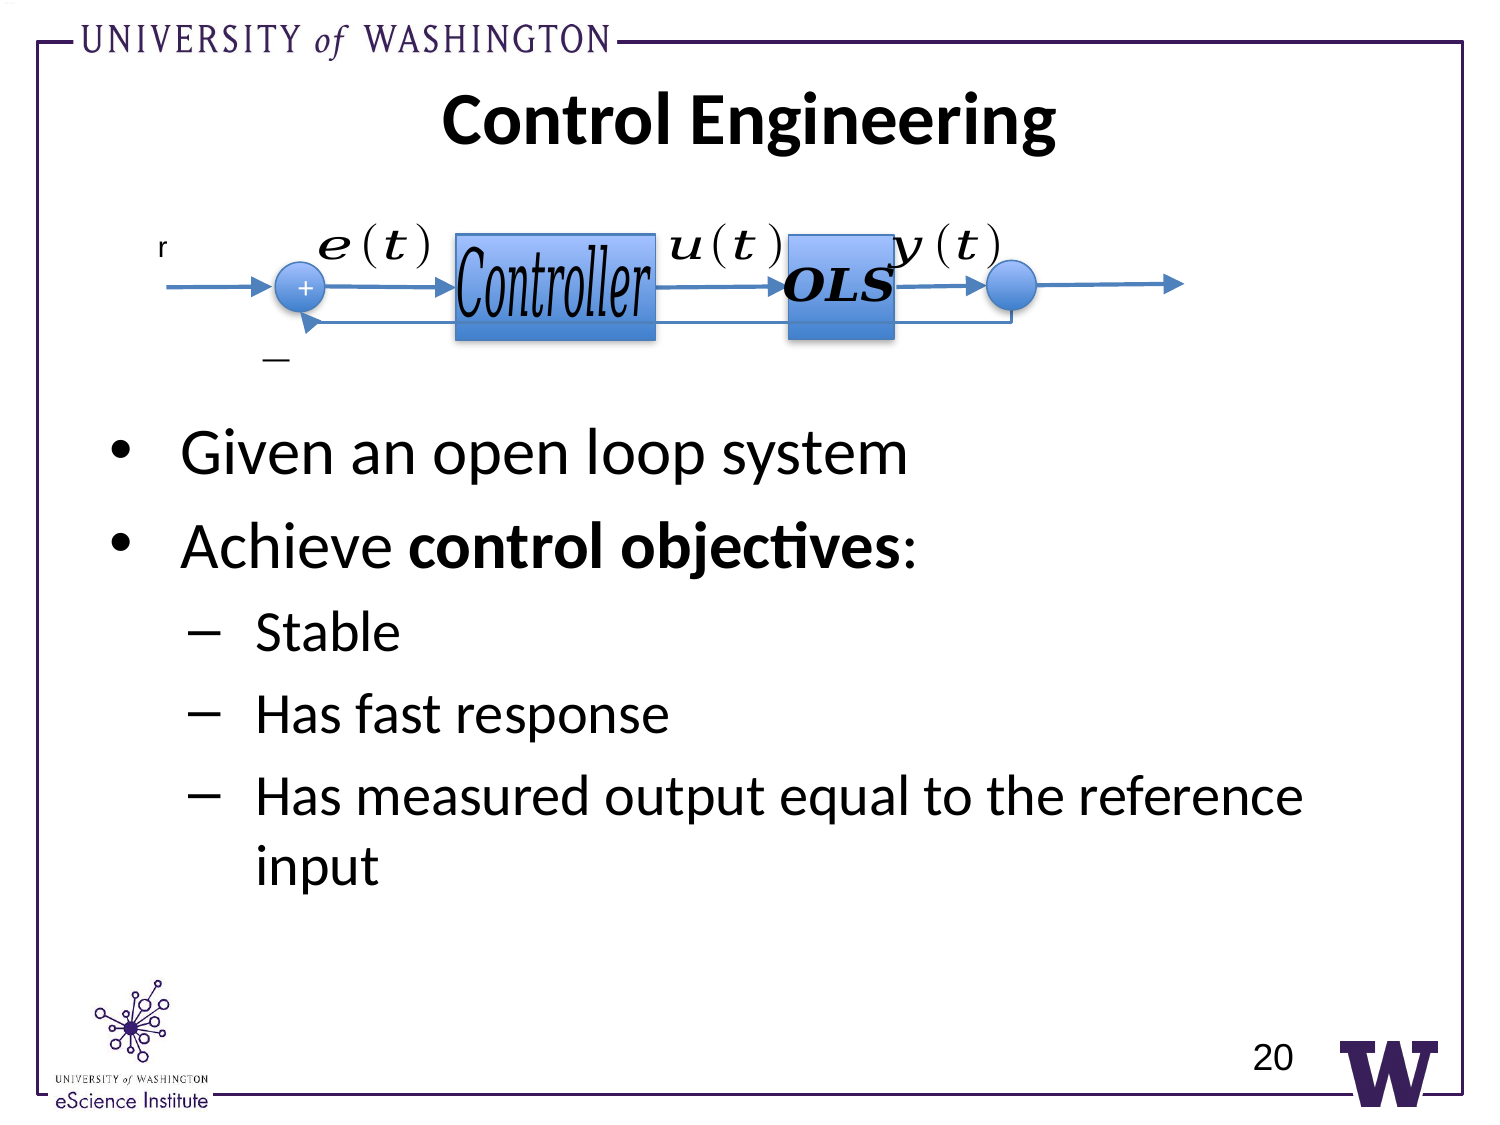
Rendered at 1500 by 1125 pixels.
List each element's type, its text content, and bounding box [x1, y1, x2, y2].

picture [81, 24, 609, 61]
picture [48, 978, 213, 1113]
text_box + [274, 261, 326, 313]
text_box [986, 259, 1037, 311]
list Given an open loop system Achieve control objectives: Stable Has fast response Has measured output equal to the reference input [90, 400, 1441, 945]
title Control Engineering [75, 62, 649, 200]
text_box [788, 234, 895, 321]
slide_number 20 [1237, 1025, 1325, 1085]
picture [1340, 1041, 1438, 1107]
title Control Engineering [663, 62, 1425, 200]
text_box [788, 324, 895, 340]
